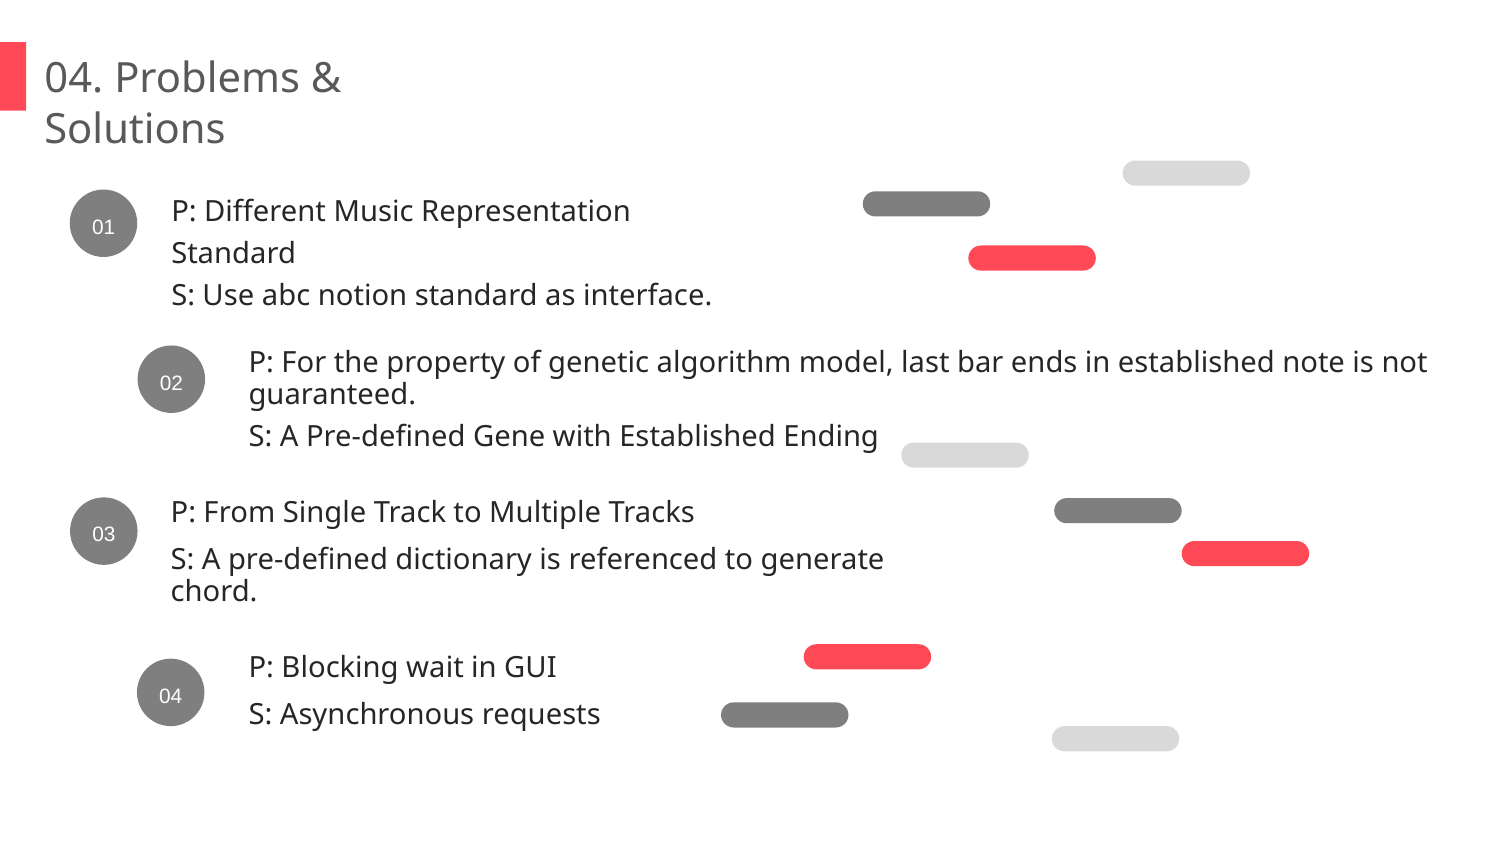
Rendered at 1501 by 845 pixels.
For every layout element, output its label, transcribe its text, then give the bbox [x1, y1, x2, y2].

text_box 01 [68, 188, 139, 259]
text_box 03 [69, 496, 139, 566]
text_box 04 [135, 657, 206, 728]
text_box 02 [136, 344, 207, 415]
text_box [1053, 497, 1183, 524]
text_box [1181, 540, 1310, 567]
text_box [1051, 725, 1180, 752]
text_box [900, 453, 1030, 469]
text_box P: From Single Track to Multiple Tracks S: A pre-defined dictionary is referenced to generate chord. [170, 497, 902, 608]
text_box [720, 701, 850, 729]
text_box [862, 190, 991, 217]
text_box [1122, 160, 1251, 187]
text_box 04. Problems & Solutions [29, 43, 526, 159]
text_box P: Different Music Representation Standard S: Use abc notion standard as interface. [171, 185, 733, 312]
text_box P: Blocking wait in GUI S: Asynchronous requests [248, 652, 751, 731]
text_box P: For the property of genetic algorithm model, last bar ends in established note is not guaranteed. S: A Pre-defined Gene with Established Ending [248, 347, 1454, 453]
text_box [803, 643, 932, 670]
text_box [967, 244, 1097, 272]
